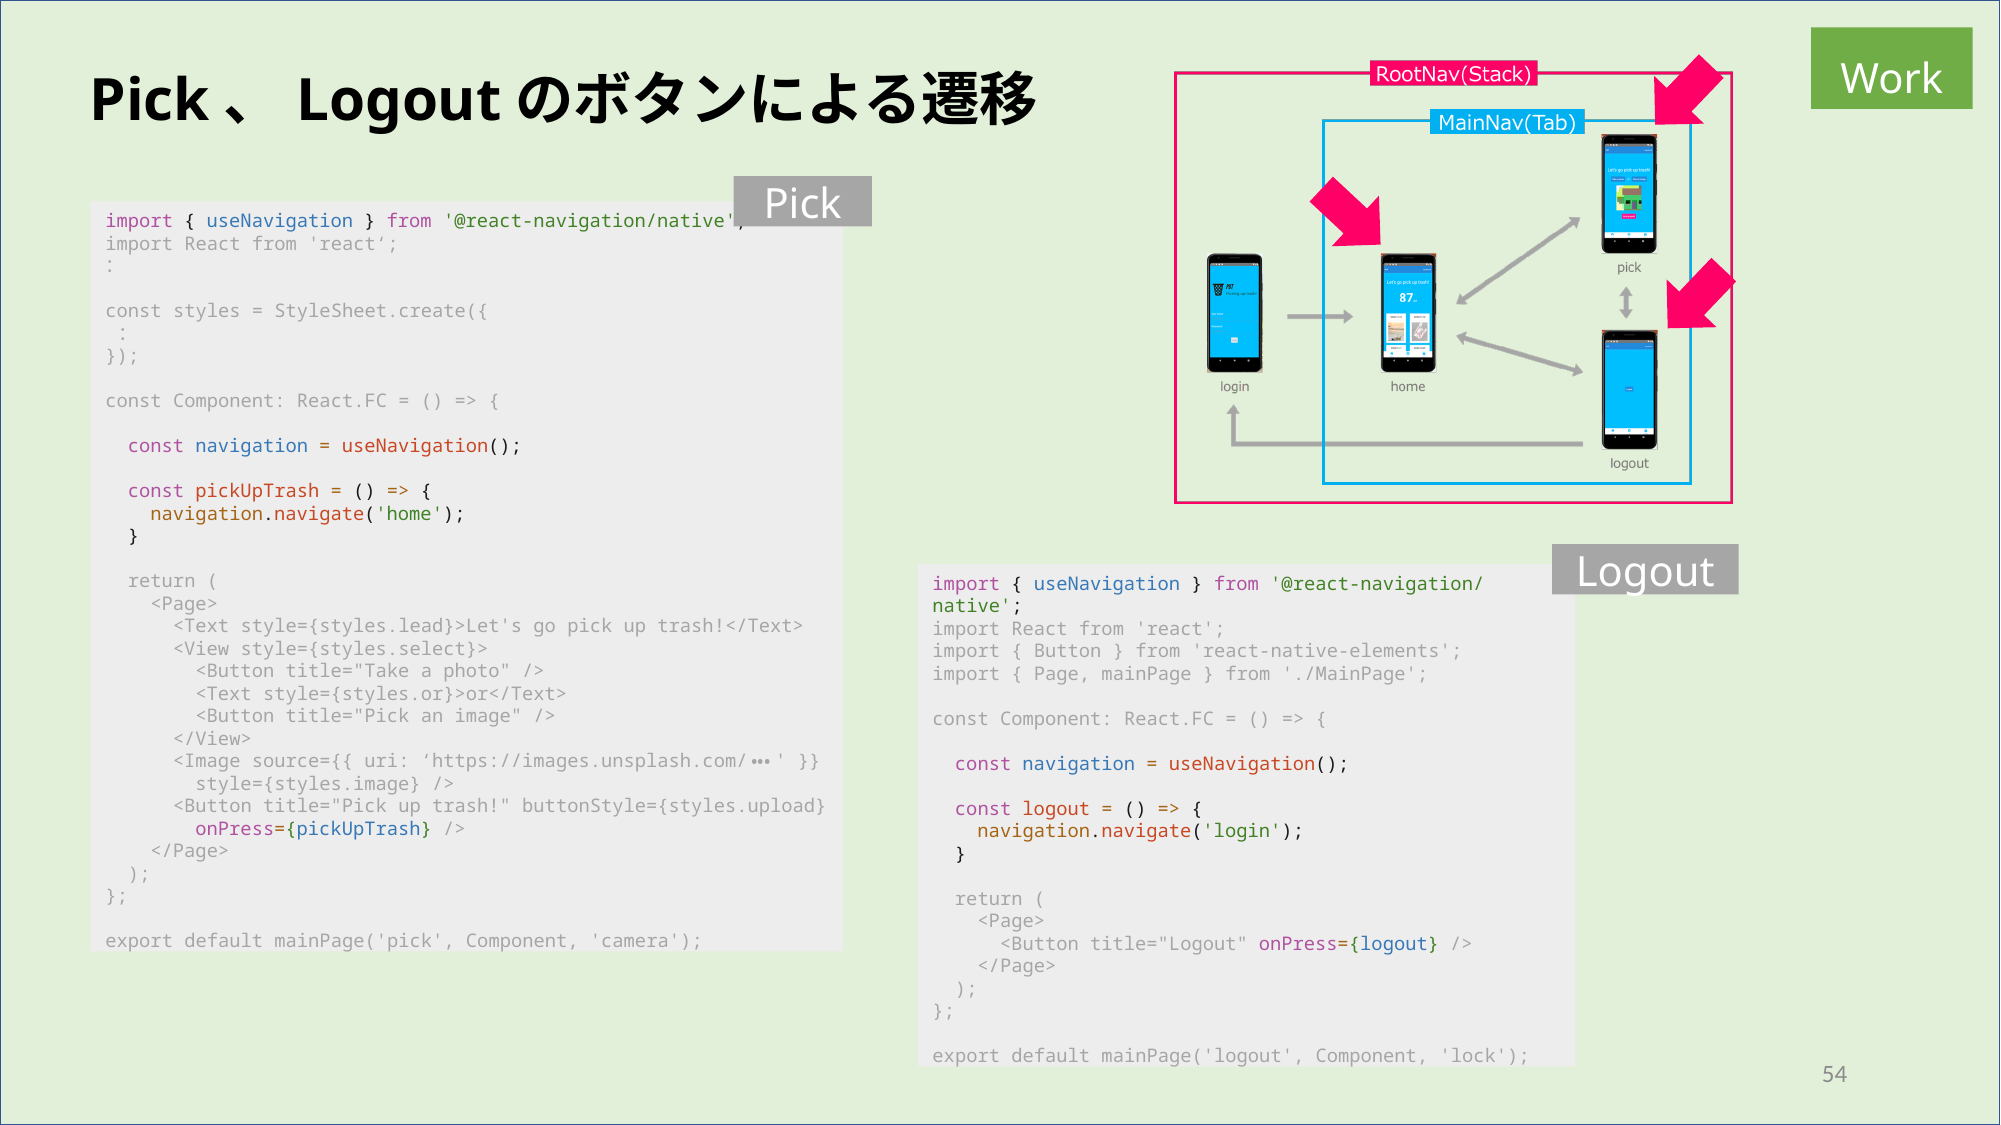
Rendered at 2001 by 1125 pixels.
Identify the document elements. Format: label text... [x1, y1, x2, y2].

slide_number 54 [1412, 1042, 1863, 1103]
text_box import { useNavigation } from '@react-navigation/native'; import React from 'react'; import { Button } from 'react-native-elements'; import { Page, mainPage } from './MainPage'; const Component: React.FC = () => { const navigation = useNavigation(); const logout = () => { navigation.navigate('login'); } return ( <Page> <Button title="Logout" onPress={logout} /> </Page> ); }; export default mainPage('logout', Component, 'lock'); [917, 564, 1575, 1067]
text_box Pick、Logoutのボタンによる遷移 [74, 54, 1174, 140]
text_box Logout [1552, 544, 1739, 595]
text_box import { useNavigation } from '@react-navigation/native'; import React from 'react‘; ： const styles = StyleSheet.create({ ： }); const Component: React.FC = () => { const navigation = useNavigation(); const pickUpTrash = () => { navigation.navigate('home'); } return ( <Page> <Text style={styles.lead}>Let's go pick up trash!</Text> <View style={styles.select}> <Button title="Take a photo" /> <Text style={styles.or}>or</Text> <Button title="Pick an image" /> </View> <Image source={{ uri: ‘https://images.unsplash.com/・・・' }} style={styles.image} /> <Button title="Pick up trash!" buttonStyle={styles.upload} onPress={pickUpTrash} /> </Page> ); }; export default mainPage('pick', Component, 'camera'); [90, 201, 844, 952]
text_box [0, 0, 2000, 1125]
picture [1174, 54, 1733, 504]
text_box Work [1811, 27, 1973, 109]
text_box Pick [733, 176, 872, 227]
